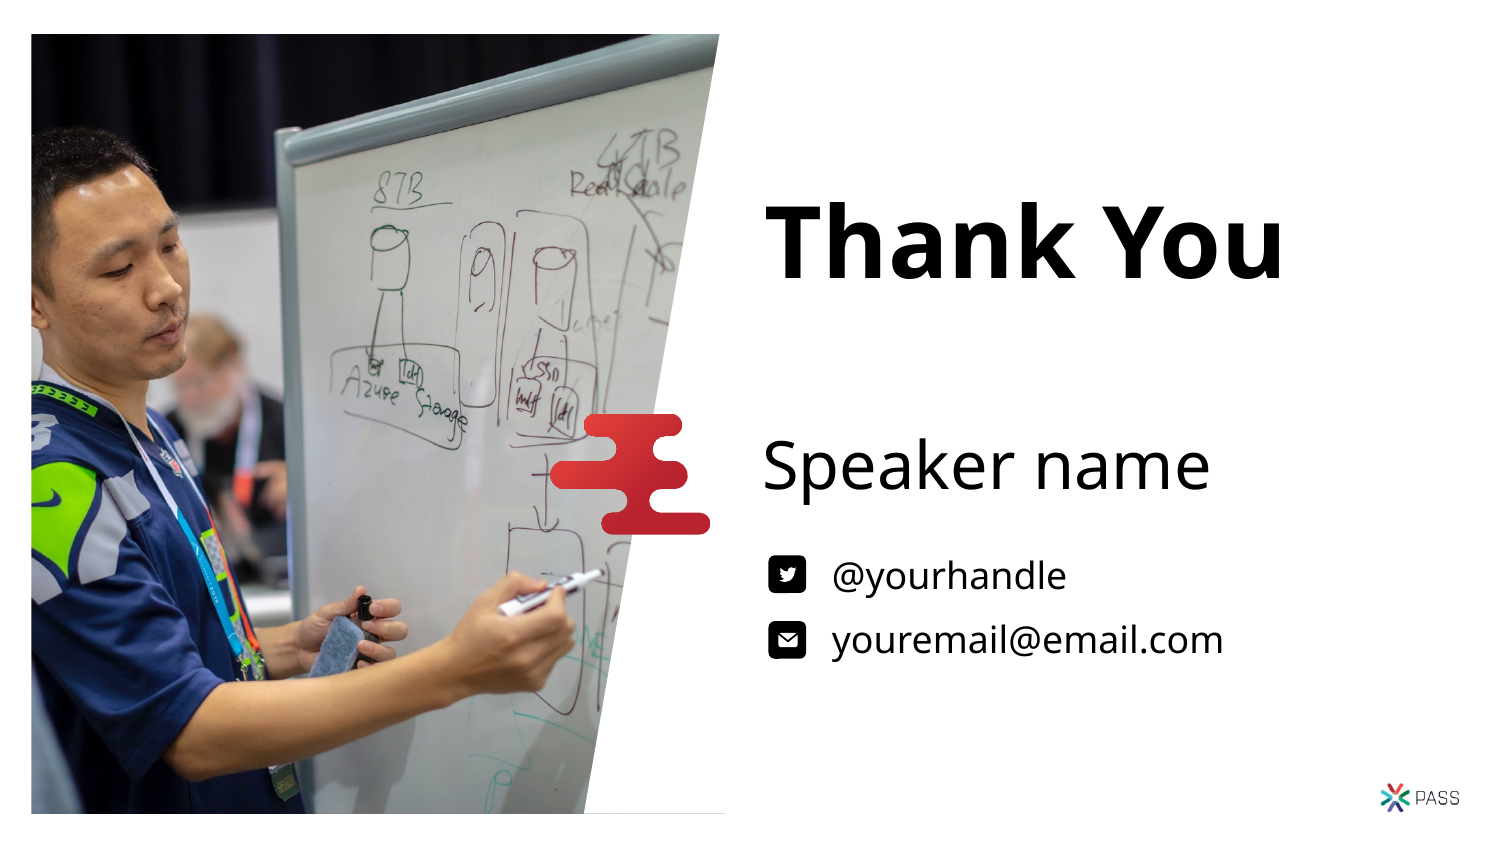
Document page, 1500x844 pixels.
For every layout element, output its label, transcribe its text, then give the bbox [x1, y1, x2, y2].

text_box [766, 618, 809, 661]
title Speaker name [747, 415, 1400, 513]
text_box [768, 555, 807, 594]
list @yourhandle youremail@email.com [817, 544, 1408, 721]
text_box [778, 632, 798, 648]
picture [31, 34, 719, 814]
picture [1379, 781, 1460, 814]
